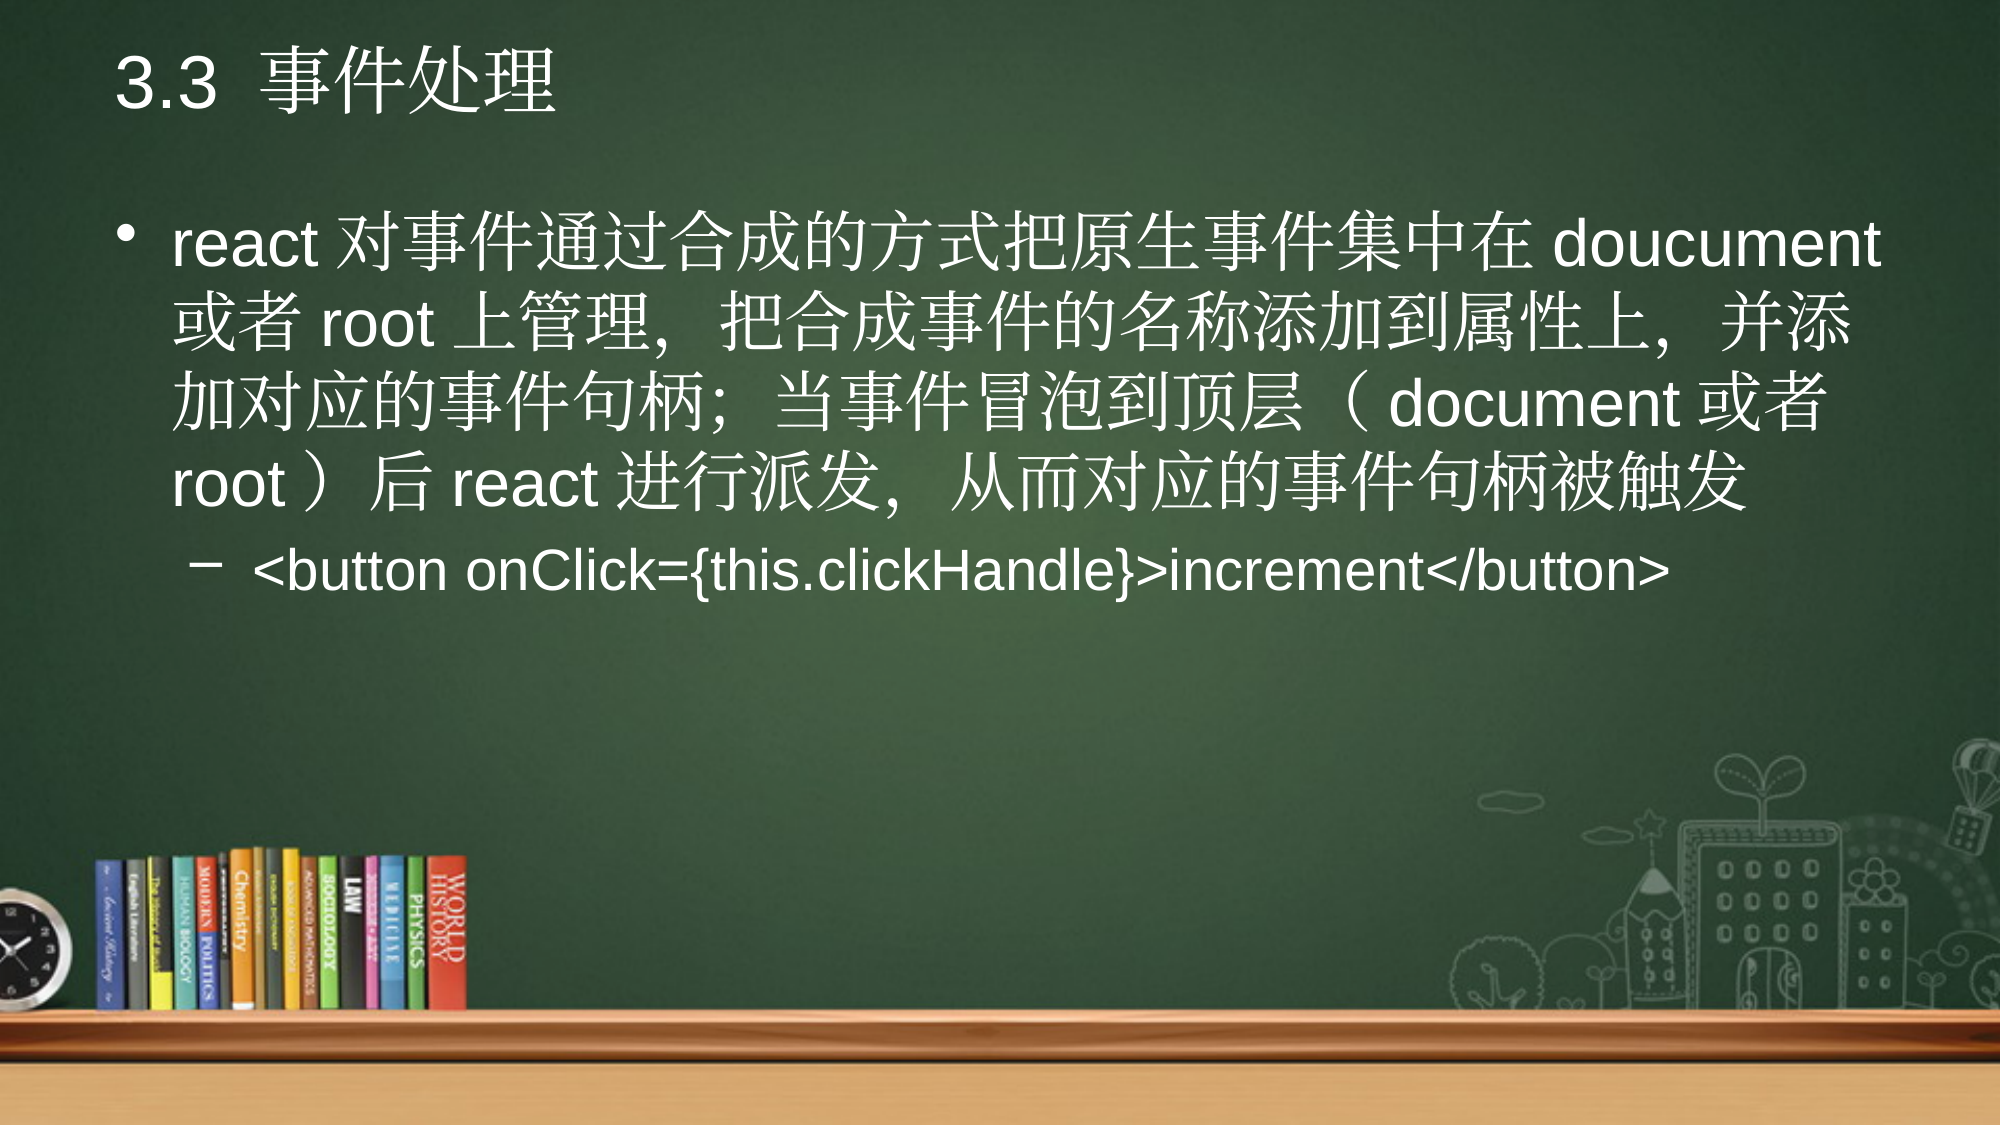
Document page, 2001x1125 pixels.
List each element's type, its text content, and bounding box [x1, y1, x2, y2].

picture [0, 0, 2000, 1125]
title 3.3 事件处理 [99, 30, 1901, 127]
list react对事件通过合成的方式把原生事件集中在doucument或者root上管理，把合成事件的名称添加到属性上，并添加对应的事件句柄；当事件冒泡到顶层（document或者root）后react进行派发，从而对应的事件句柄被触发 <button onClick={this.clickHandle}>increment</button> [99, 192, 1901, 1006]
